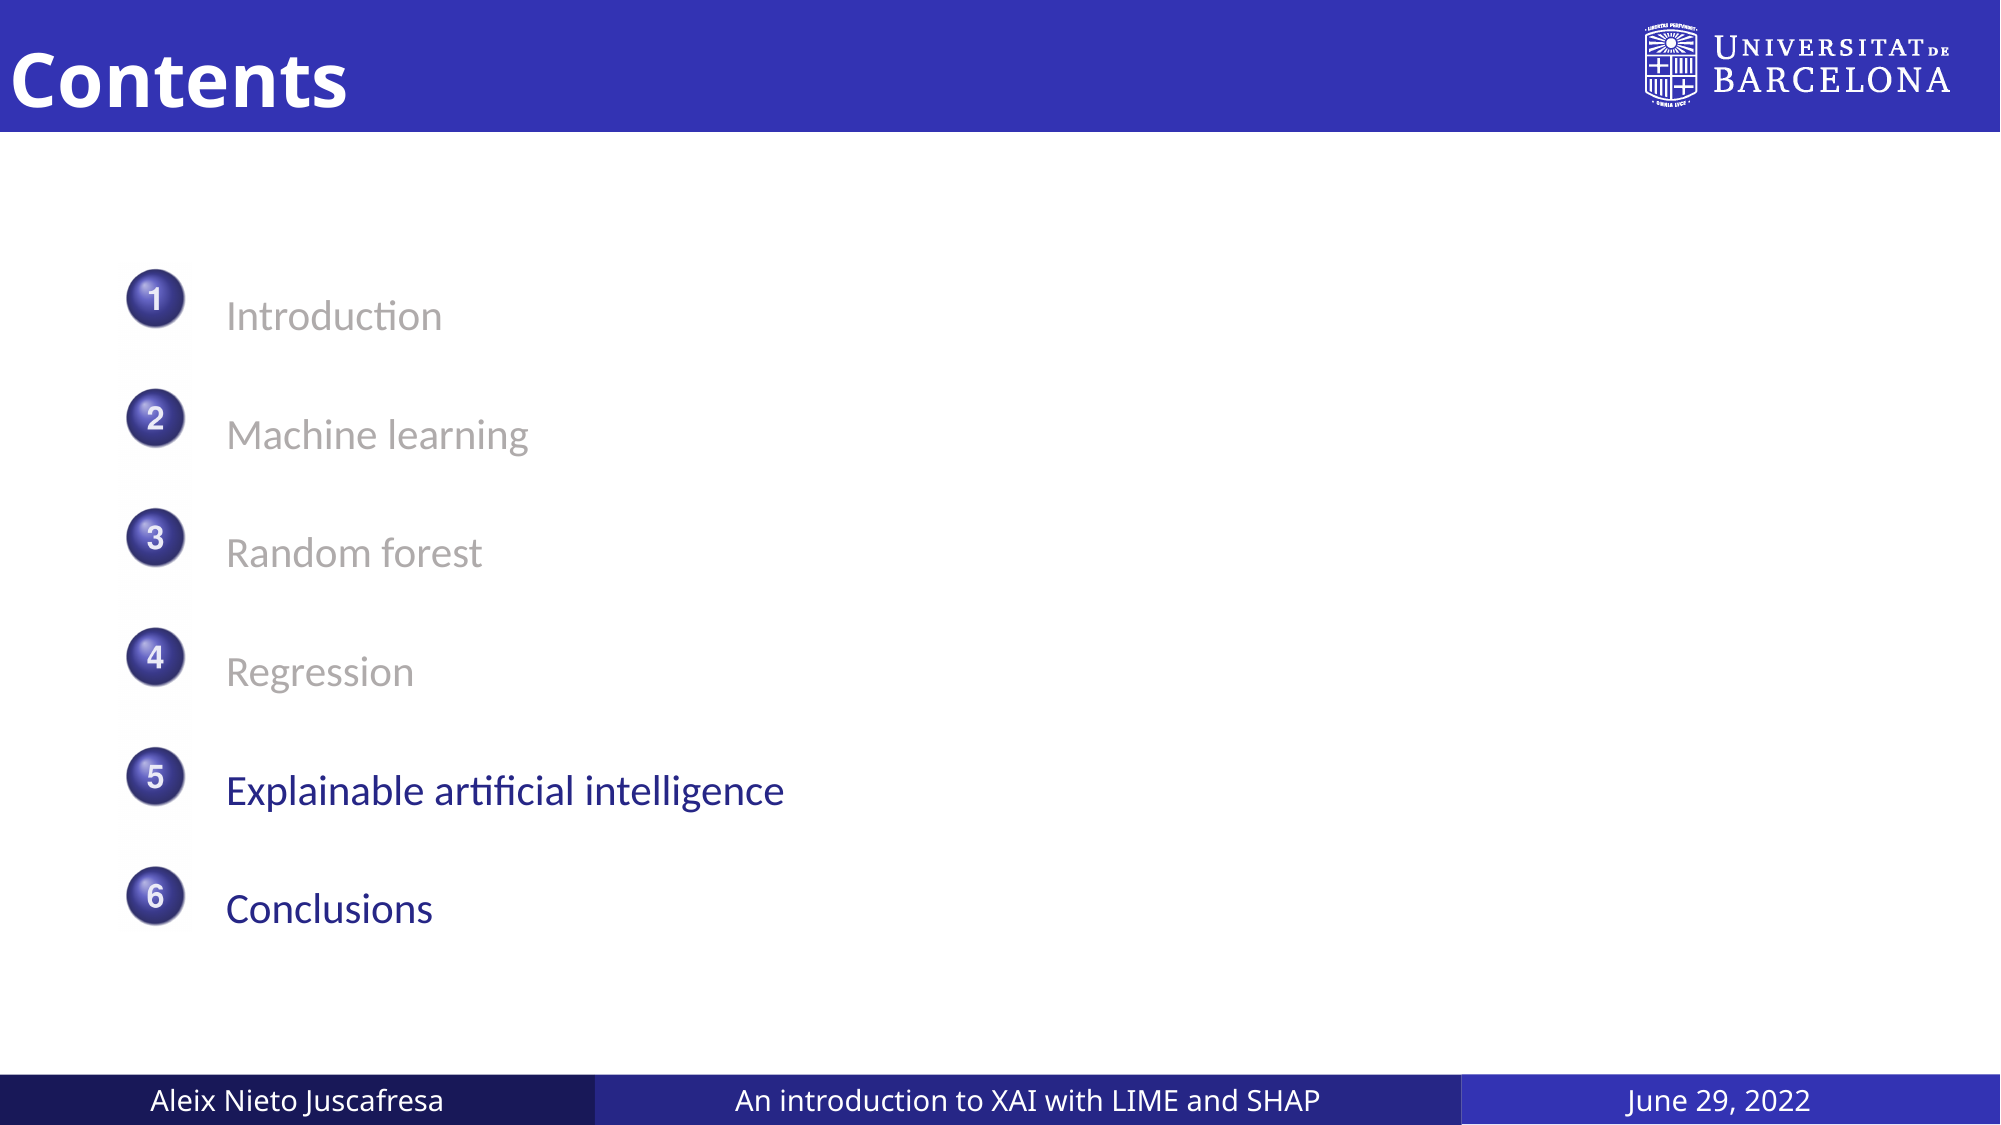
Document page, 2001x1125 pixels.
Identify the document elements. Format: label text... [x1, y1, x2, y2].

picture [1636, 16, 1959, 114]
footer An introduction to XAI with LIME and SHAP [594, 1074, 1462, 1125]
text_box [0, 0, 2000, 132]
text_box Contents [0, 25, 364, 130]
slide_number Aleix Nieto Juscafresa [0, 1074, 594, 1125]
picture [118, 262, 192, 932]
list Introduction Machine learning Random forest Regression Explainable artificial intelligence Conclusions [191, 228, 1917, 943]
